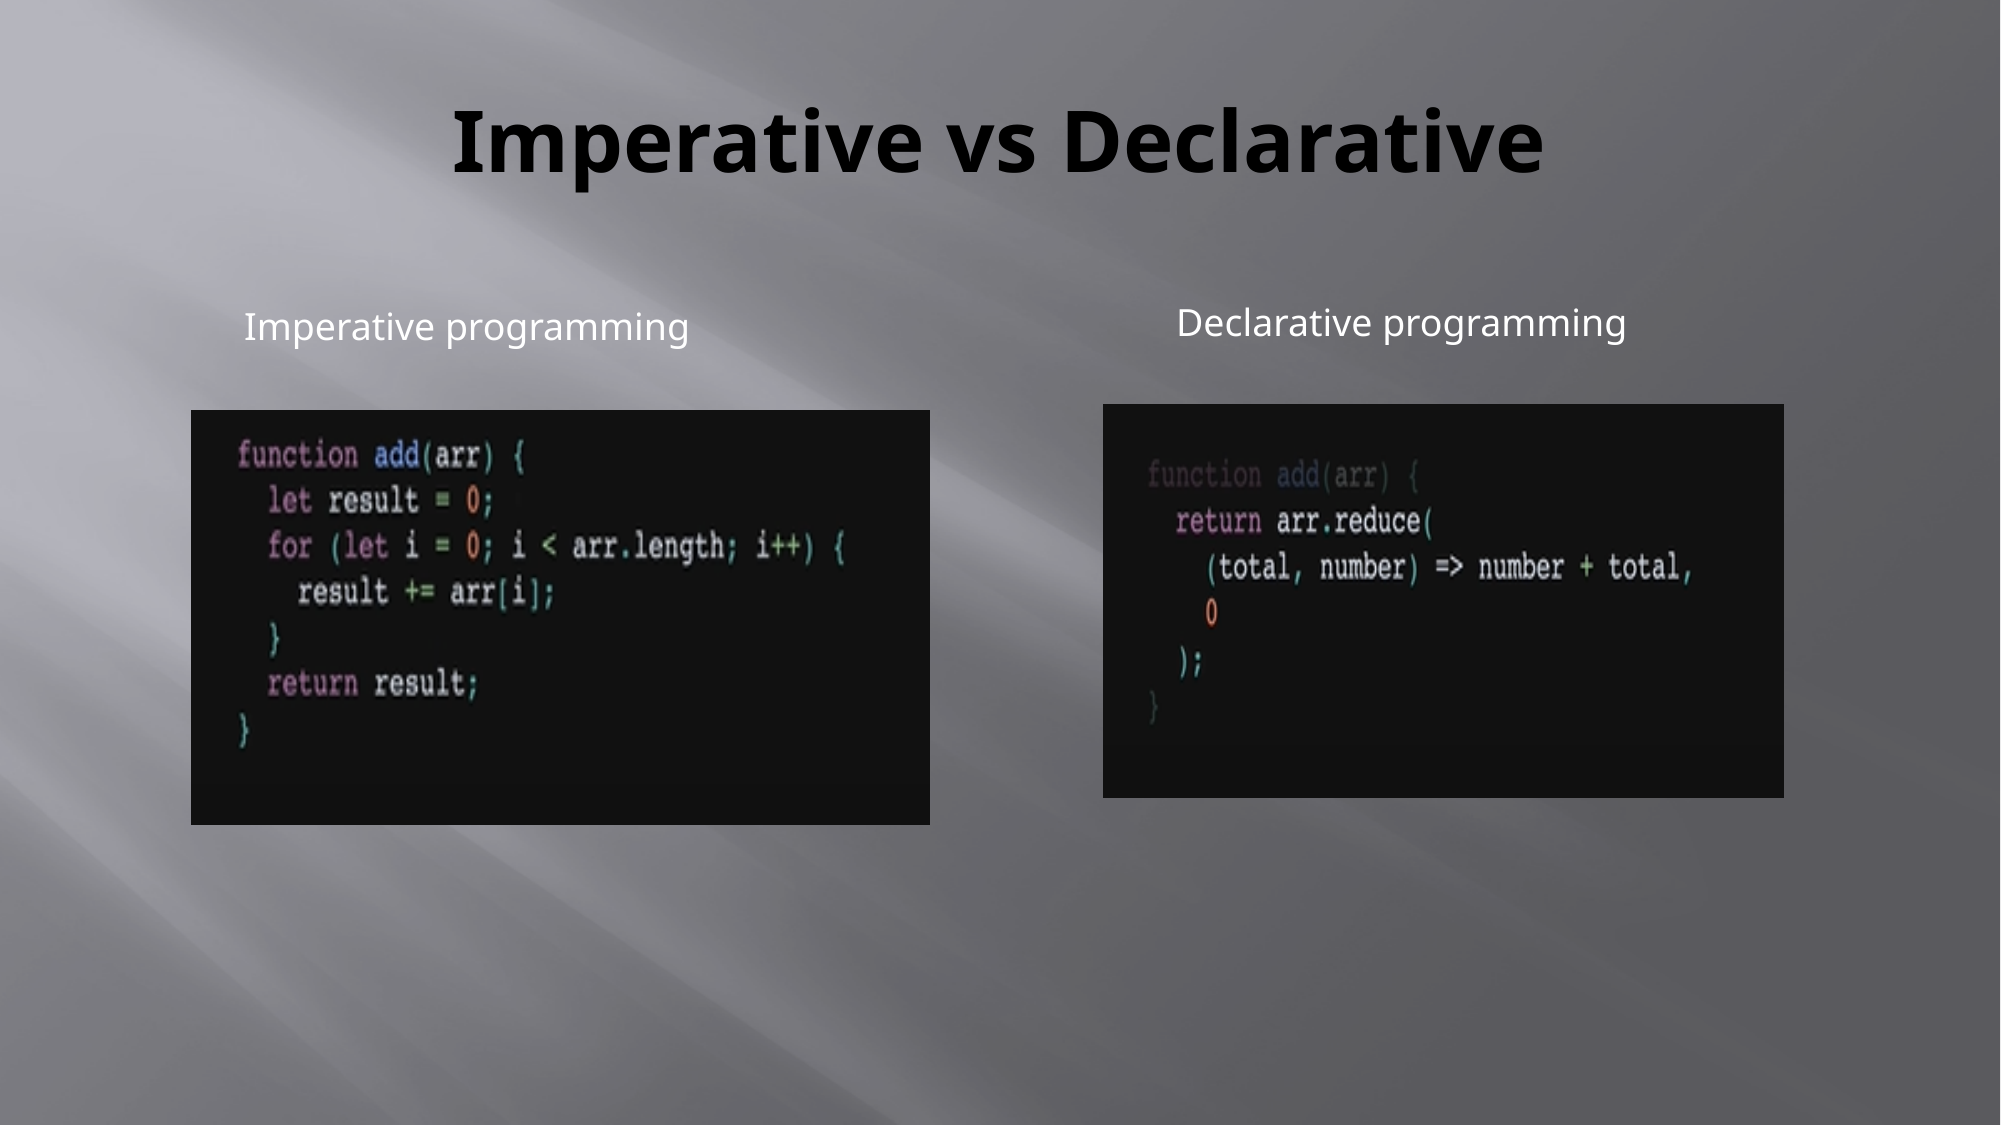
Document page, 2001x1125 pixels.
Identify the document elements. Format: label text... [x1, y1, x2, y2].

title Imperative vs Declarative [99, 45, 1900, 233]
picture [1103, 404, 1784, 798]
text_box Imperative programming [229, 295, 795, 356]
text_box Declarative programming [1161, 291, 1702, 352]
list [191, 410, 931, 826]
